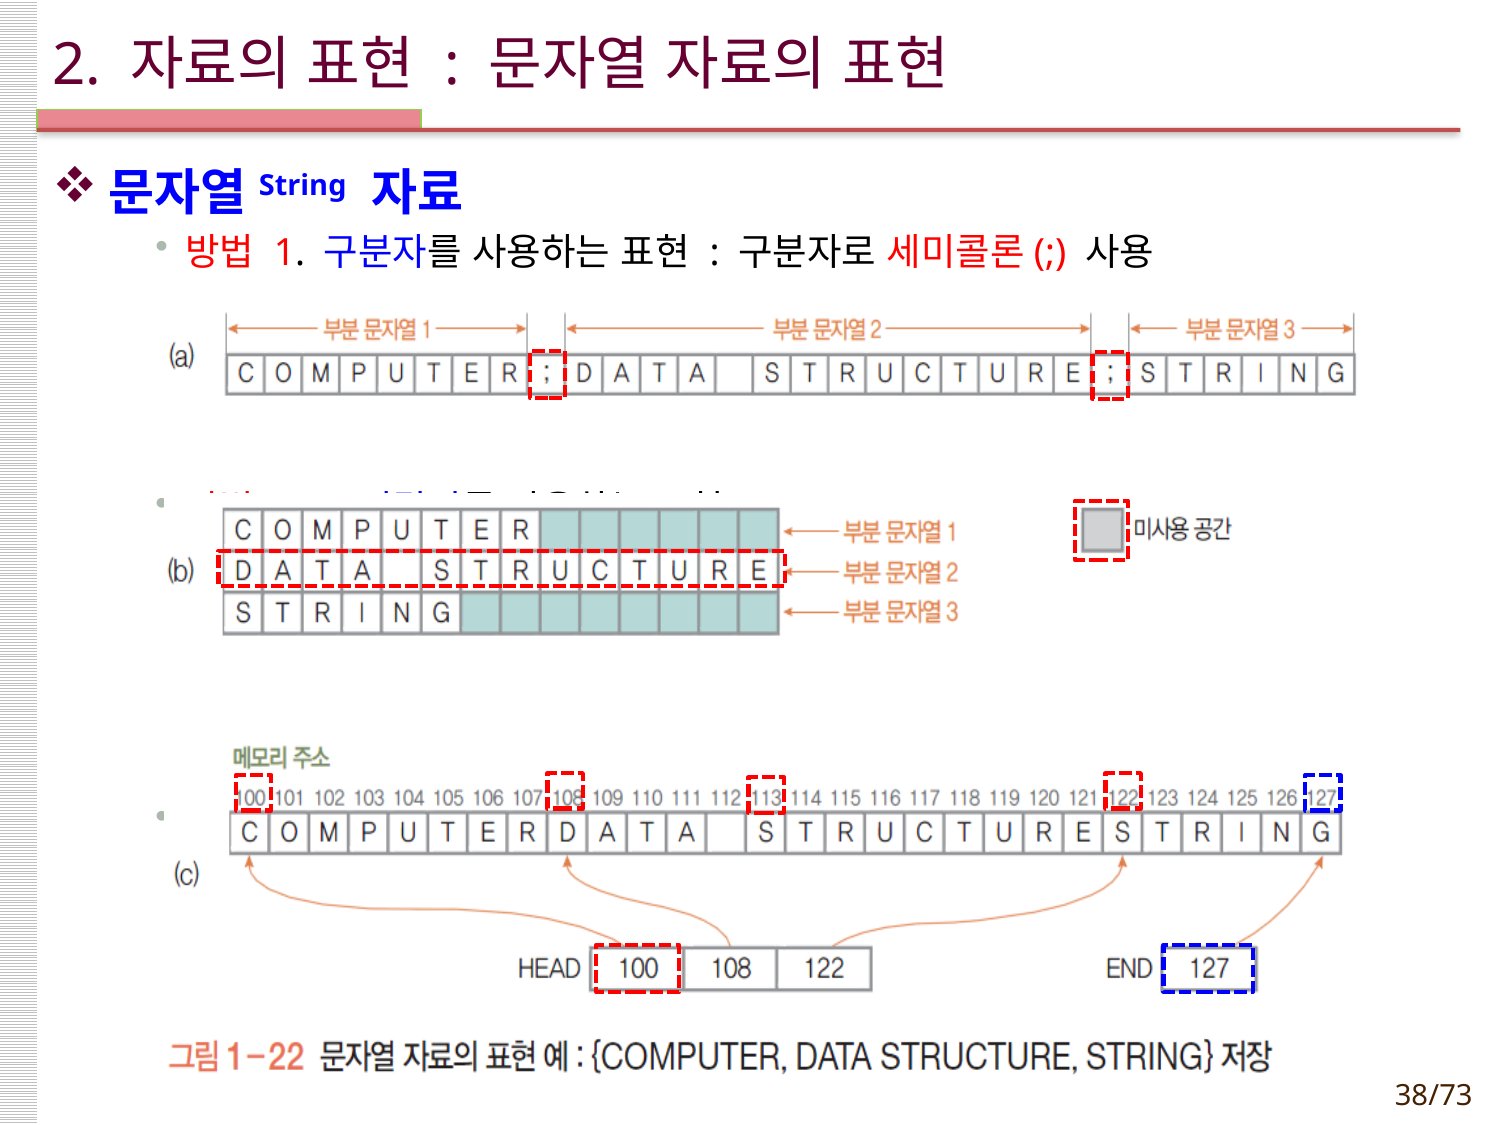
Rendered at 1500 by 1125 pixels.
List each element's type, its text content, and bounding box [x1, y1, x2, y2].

title 2. 자료의 표현 : 문자열 자료의 표현 [37, 13, 1278, 109]
list 문자열String 자료 방법 1. 구분자를 사용하는 표현 : 구분자로 세미콜론(;) 사용 방법 2. 고정길이를 사용하는 표현 방법 3. 포인터를 사용하는 표현 [37, 152, 1463, 1091]
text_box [159, 302, 1365, 1083]
